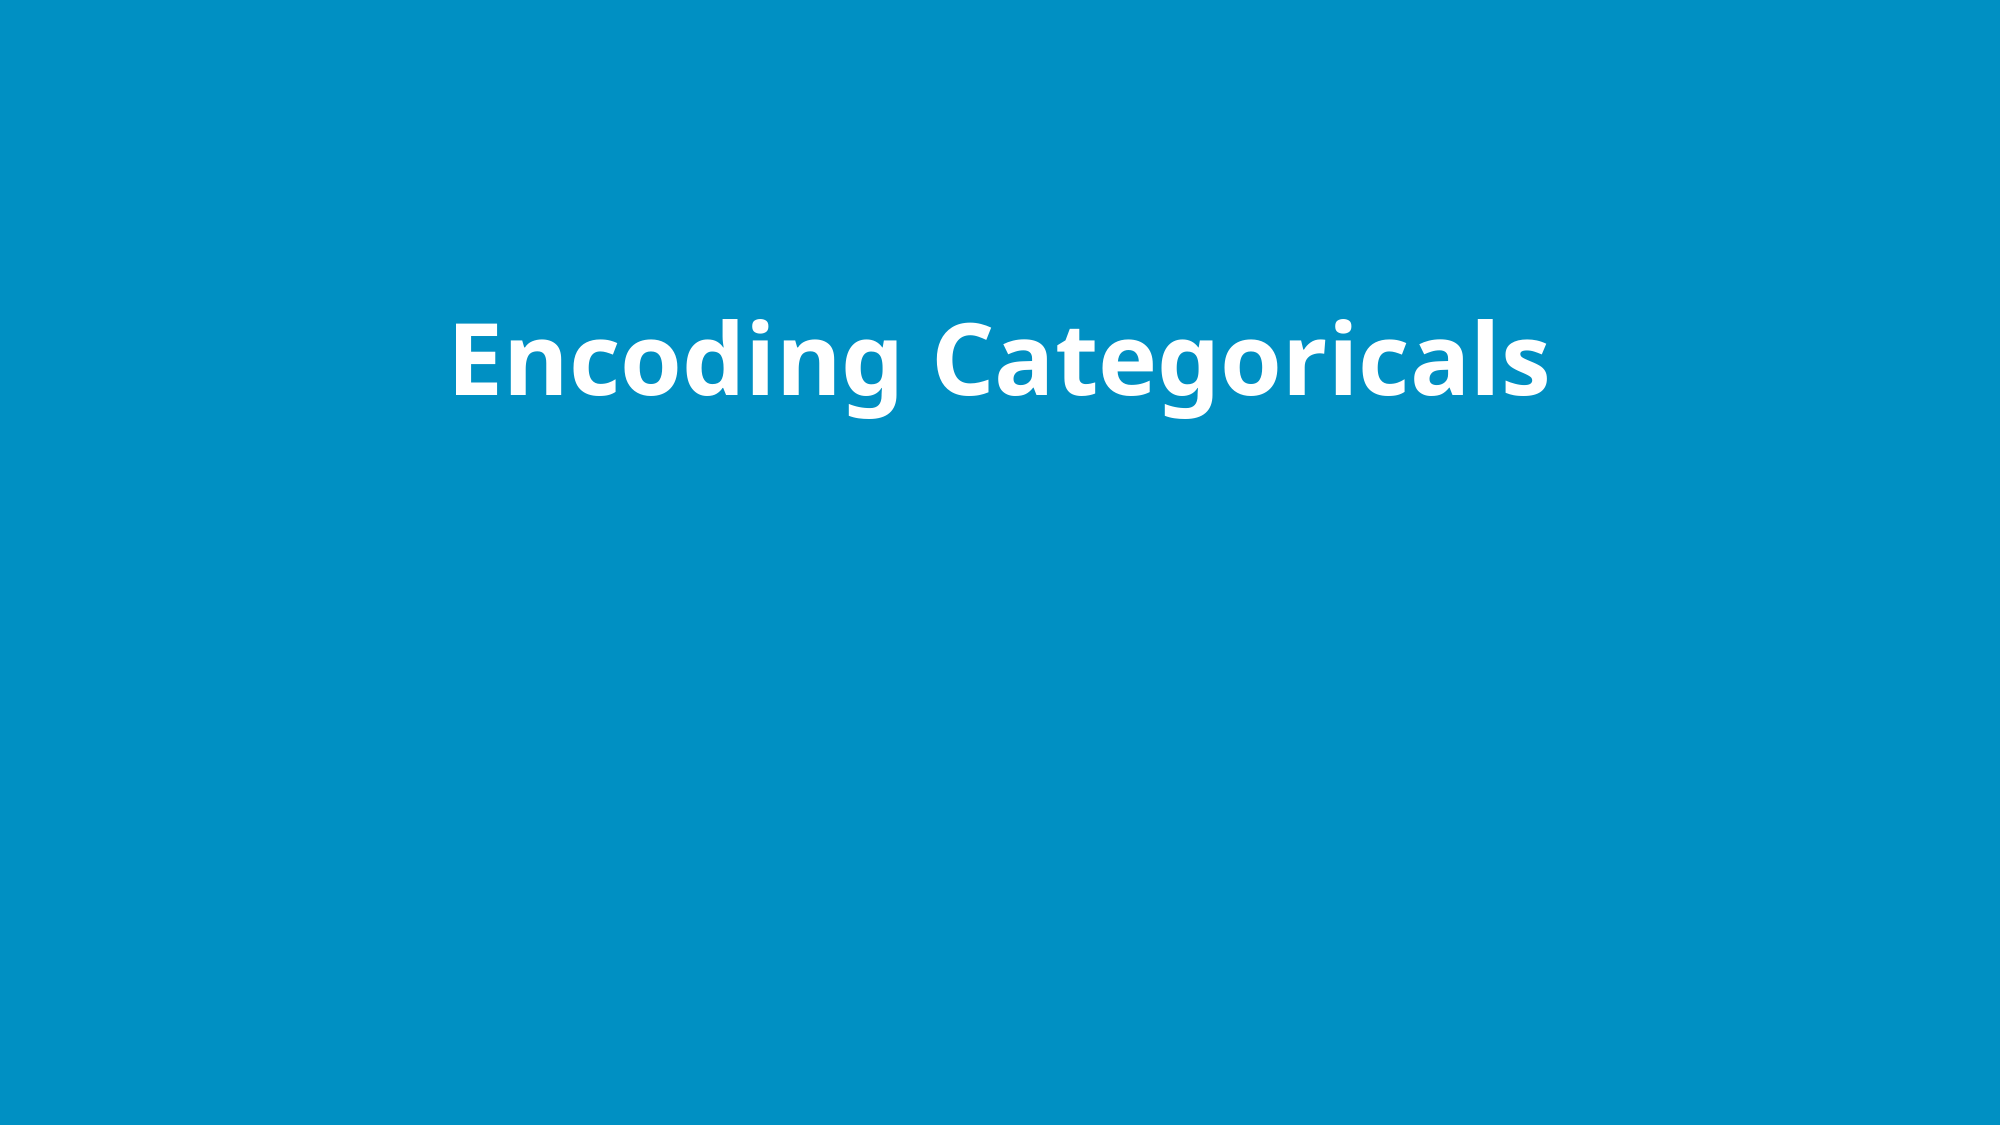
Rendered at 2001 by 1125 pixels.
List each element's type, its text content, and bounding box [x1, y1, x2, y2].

list Encoding Categoricals [219, 301, 1781, 750]
